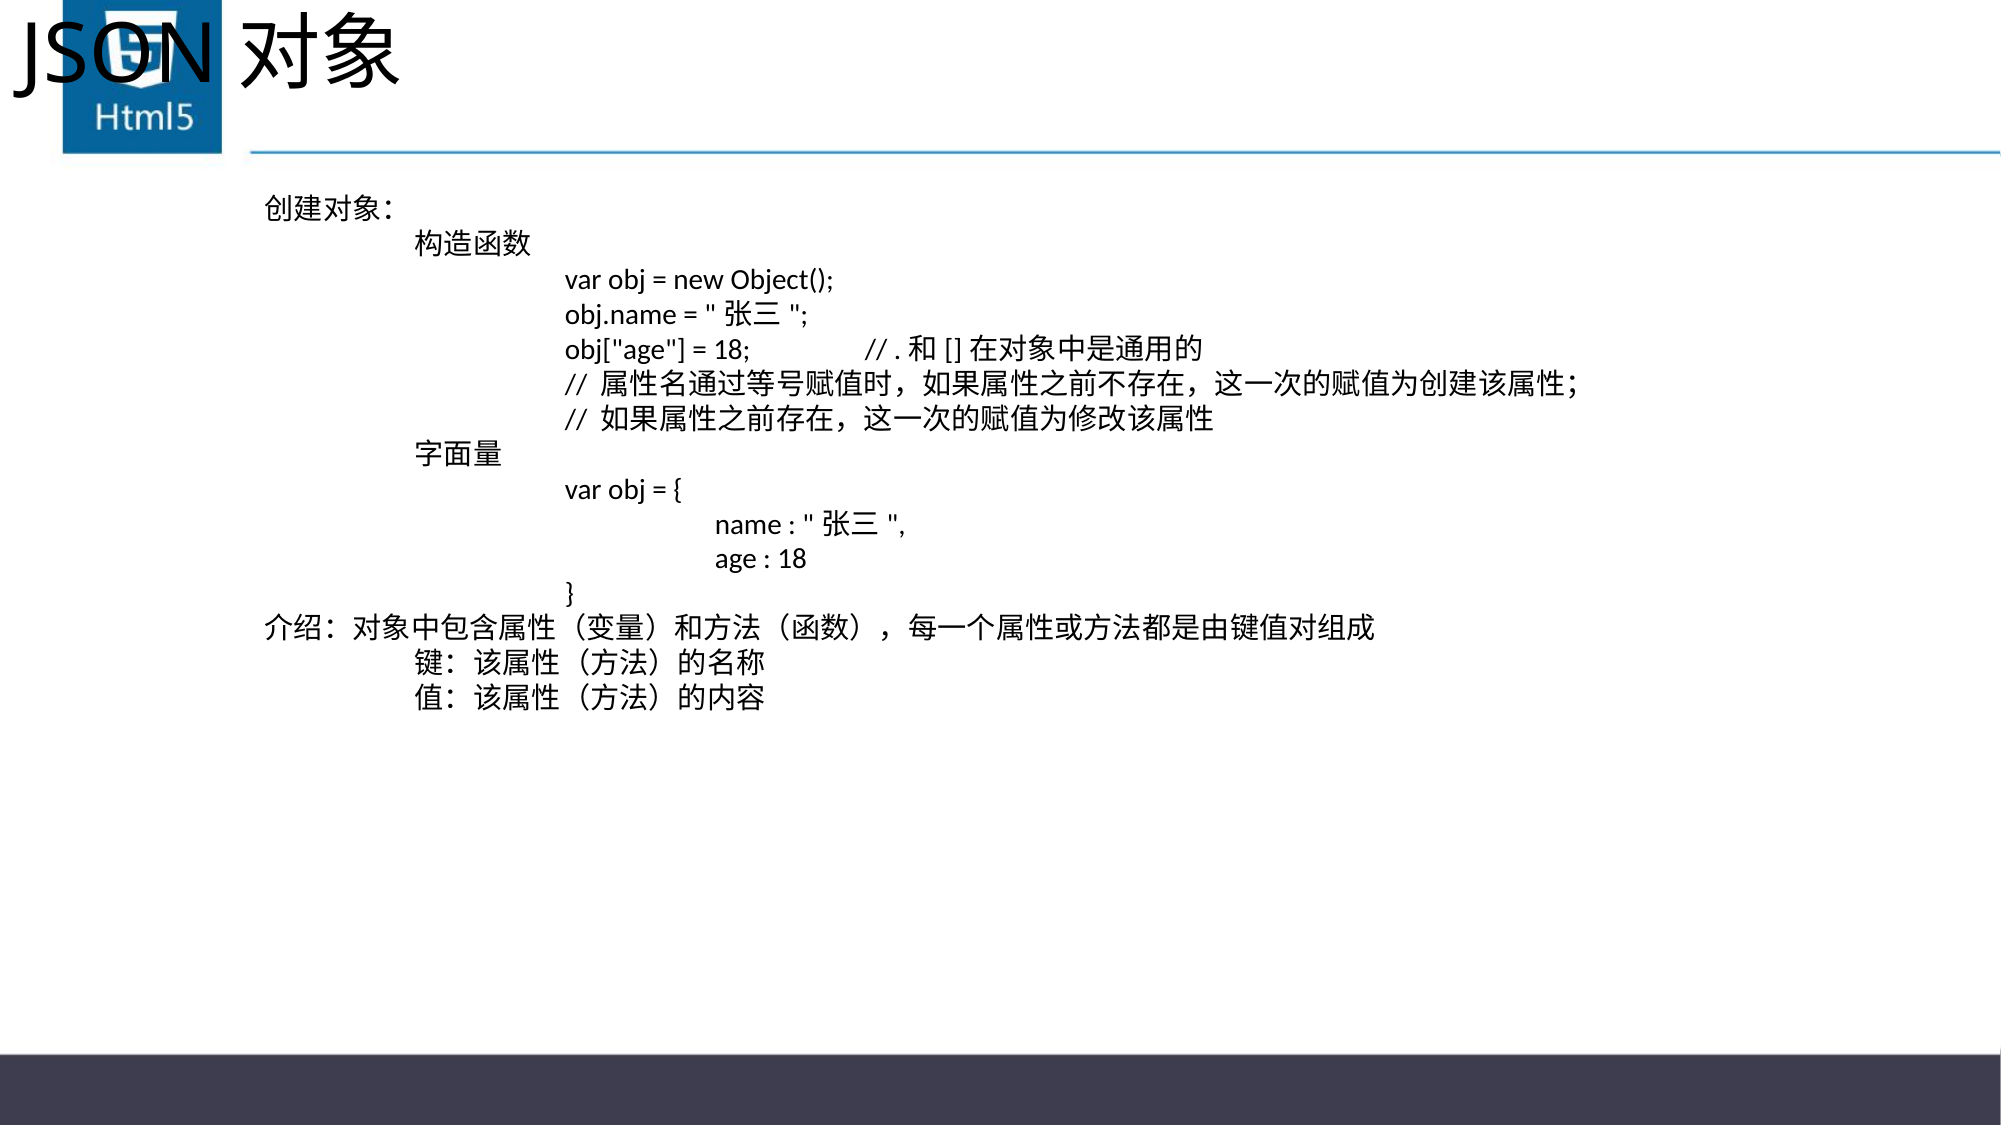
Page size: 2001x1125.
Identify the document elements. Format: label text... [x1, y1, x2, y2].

title JSON对象 [6, 3, 1997, 152]
list 创建对象： 构造函数 var obj = new Object(); obj.name = "张三"; obj["age"] = 18; // .和[]在对象中是通用的 // 属性名通过等号赋值时，如果属性之前不存在，这一次的赋值为创建该属性； // 如果属性之前存在，这一次的赋值为修改该属性 字面量 var obj = { name : "张三", age : 18 } 介绍：对象中包含属性（变量）和方法（函数），每一个属性或方法都是由键值对组成 键：该属性（方法）的名称 值：该属性（方法）的内容 [249, 182, 1982, 1026]
picture [0, 0, 2001, 1125]
